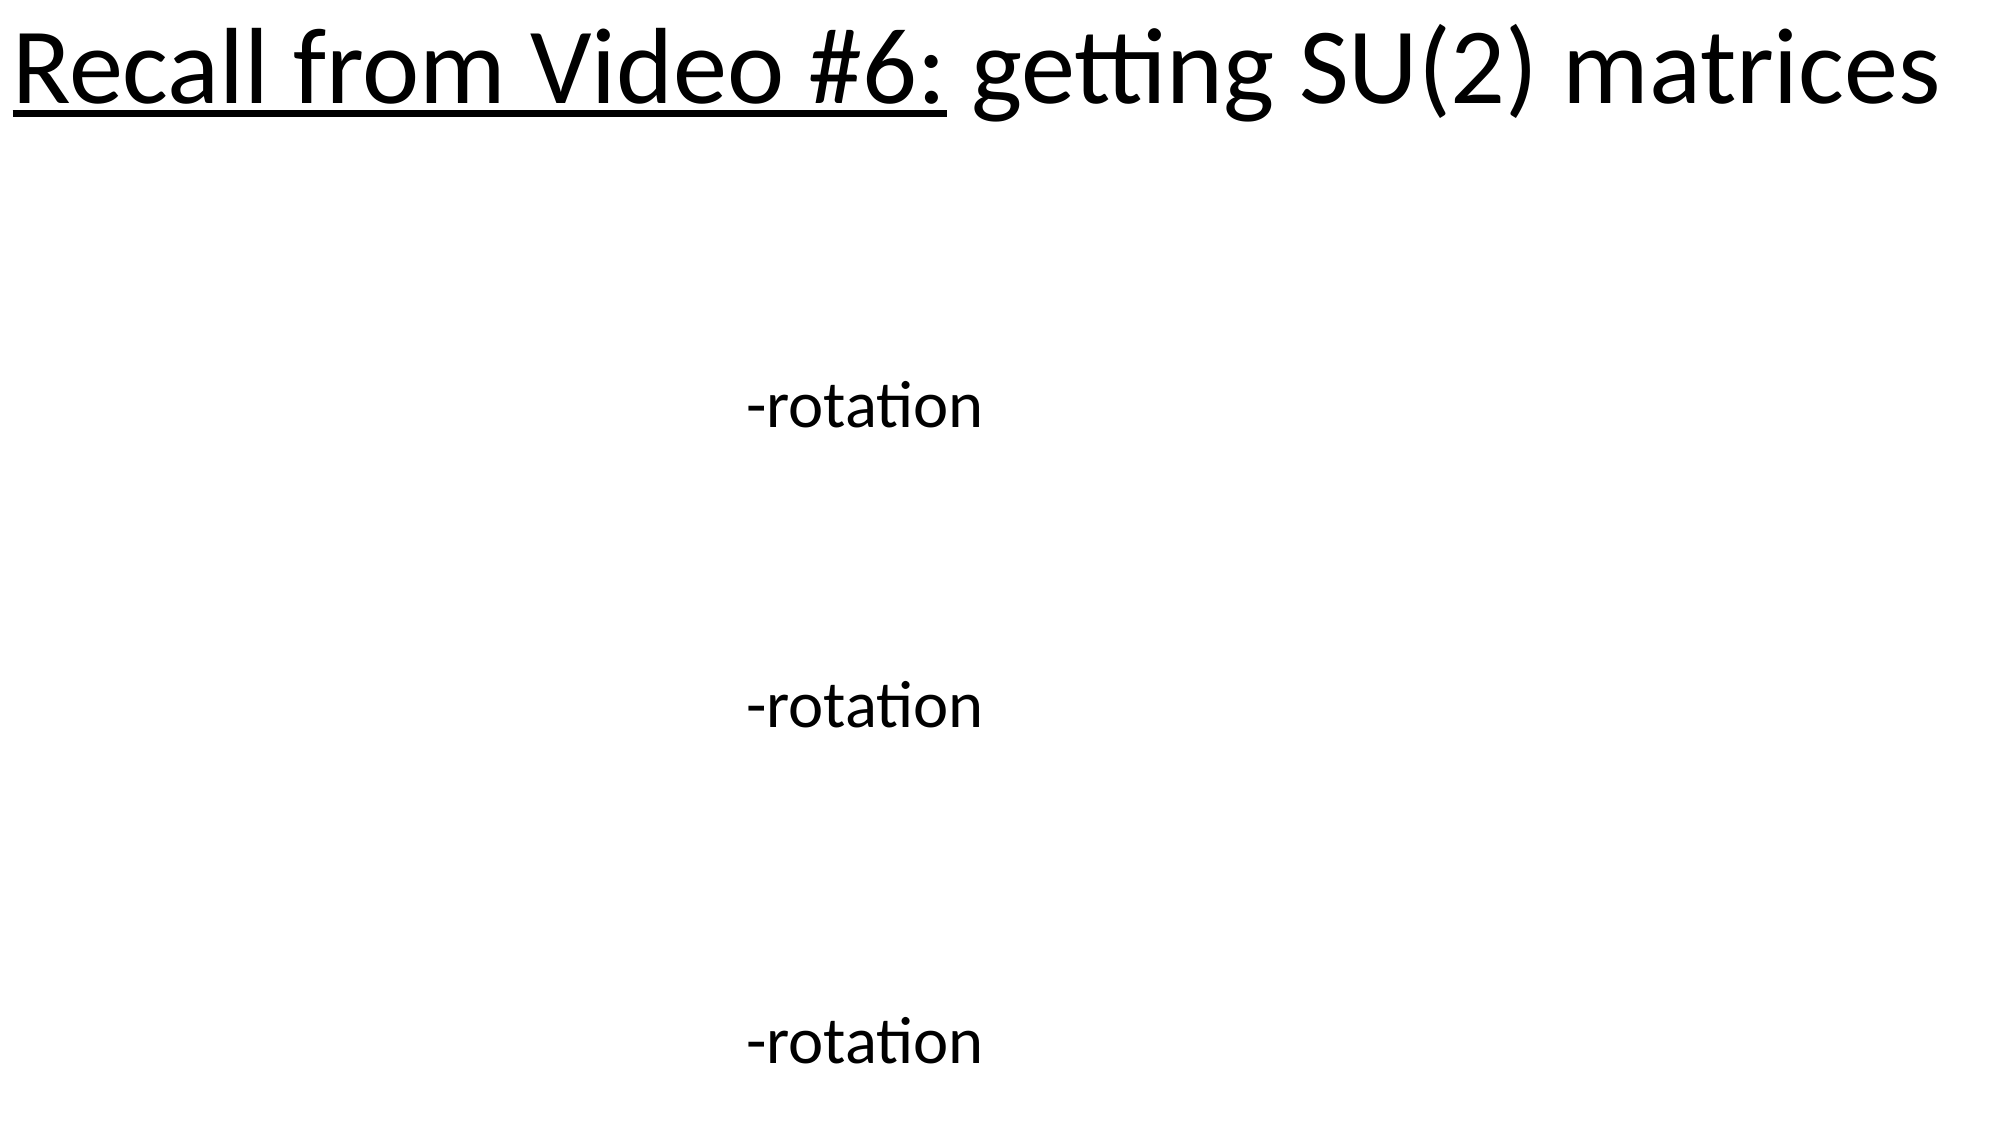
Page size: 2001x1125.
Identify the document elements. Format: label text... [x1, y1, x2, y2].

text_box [62, 709, 1991, 1110]
text_box Recall from Video #6: getting SU(2) matrices [0, 2, 1991, 140]
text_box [62, 432, 1960, 709]
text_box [62, 139, 1786, 432]
